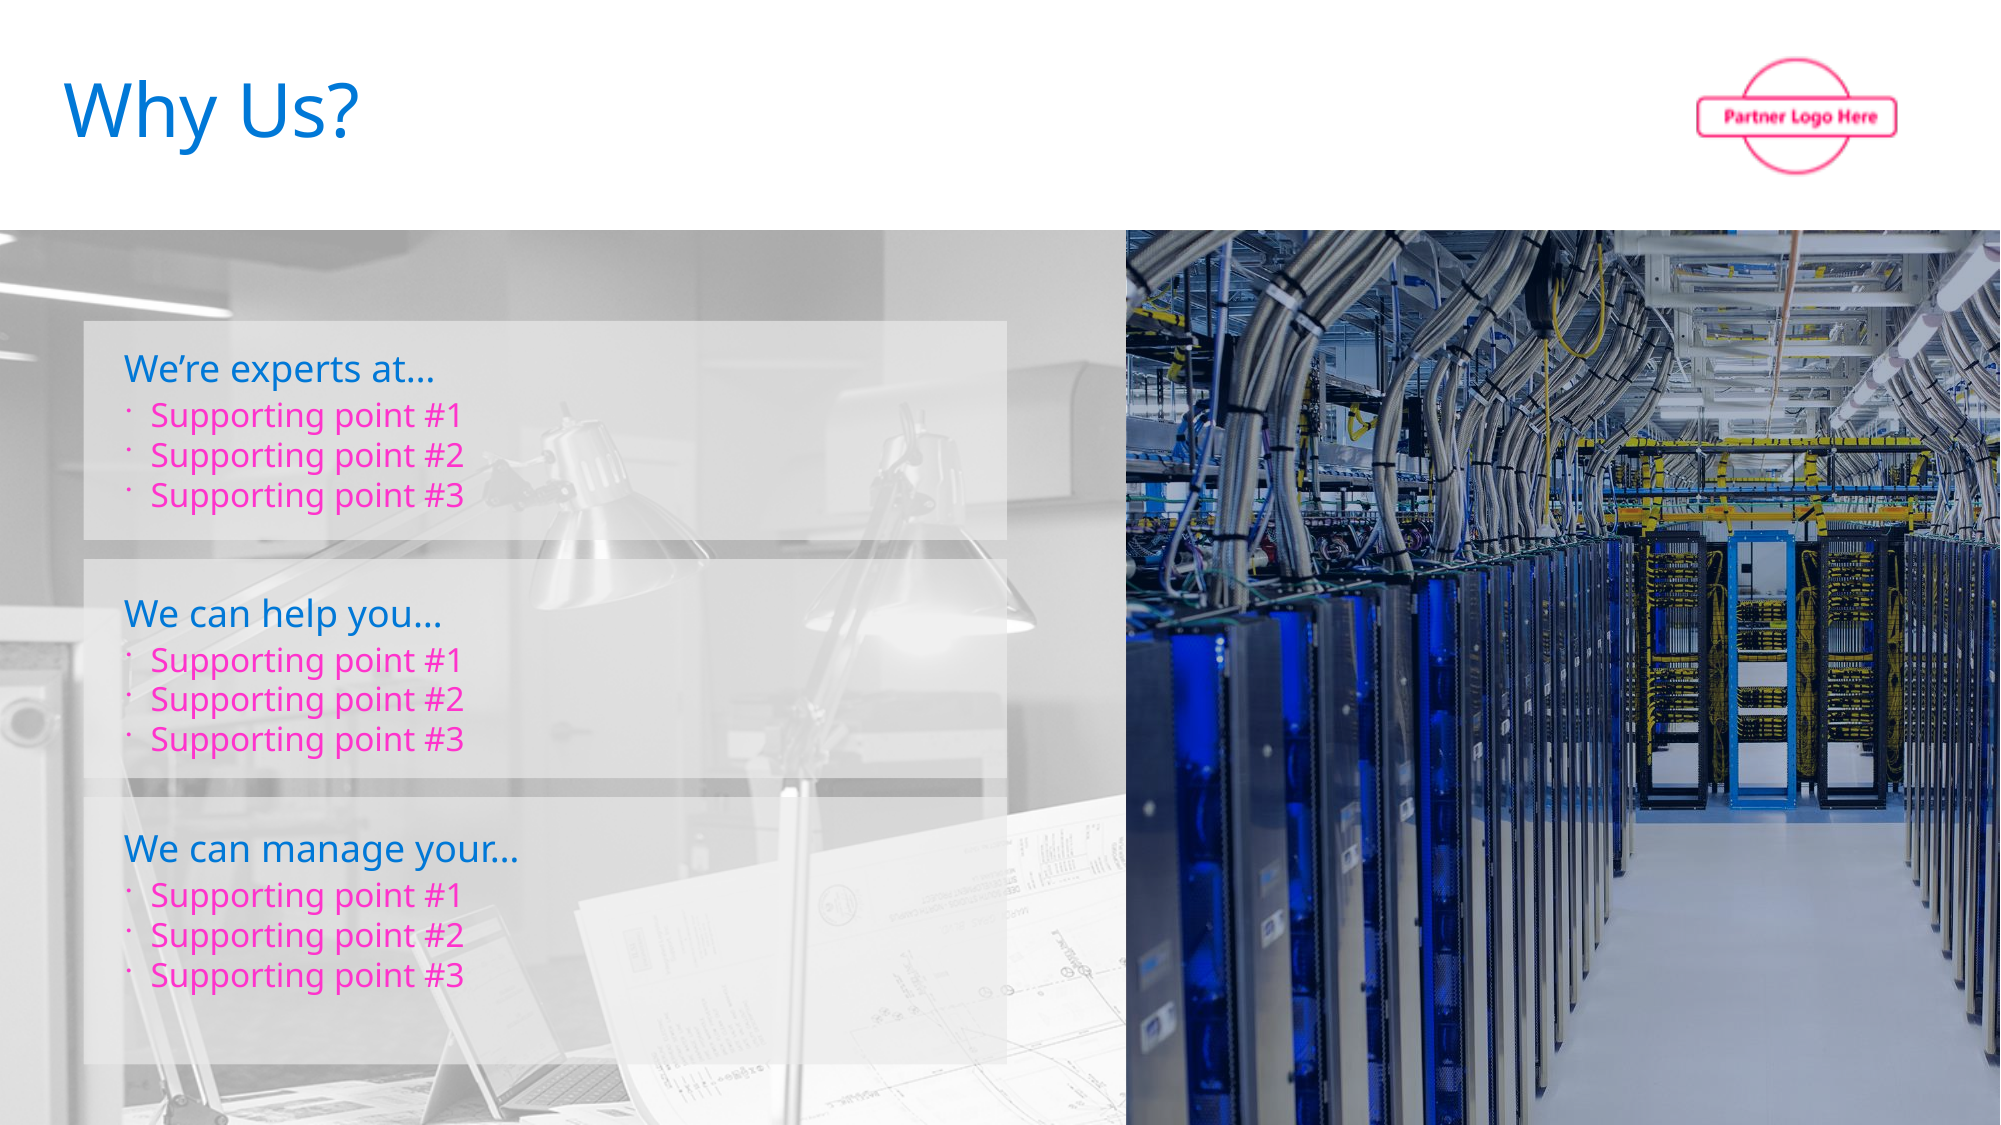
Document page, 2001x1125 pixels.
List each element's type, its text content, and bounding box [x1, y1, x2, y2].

text_box Why Us? [48, 54, 376, 160]
picture [1694, 48, 1913, 184]
picture [0, 230, 2000, 1125]
